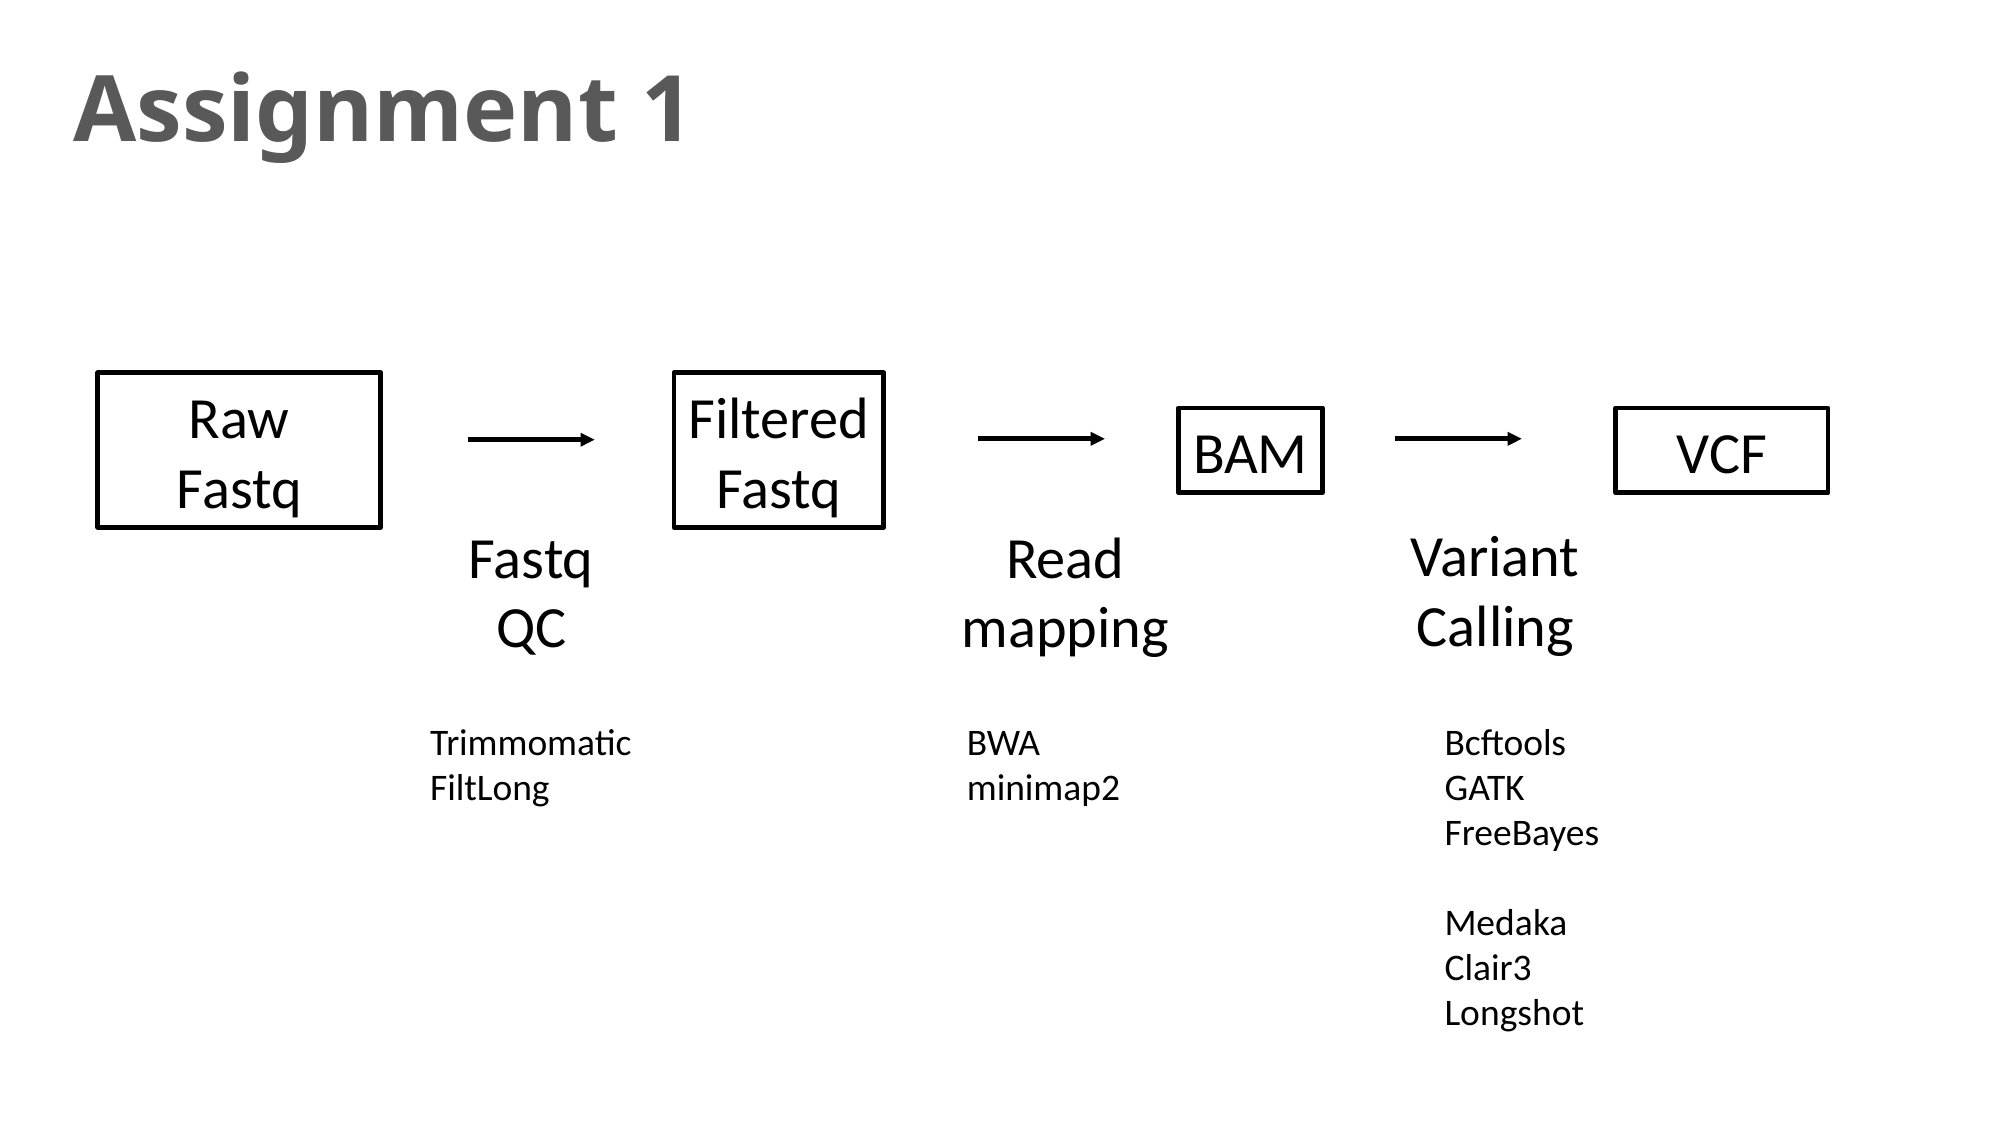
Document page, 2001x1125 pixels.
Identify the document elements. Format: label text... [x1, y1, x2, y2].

text_box Bcftools GATK FreeBayes Medaka Clair3 Longshot [1429, 710, 1615, 1040]
text_box Filtered Fastq [673, 372, 884, 528]
text_box Raw Fastq [97, 372, 381, 528]
text_box BWA minimap2 [952, 710, 1136, 815]
text_box Read mapping [947, 512, 1184, 667]
text_box Variant Calling [1396, 510, 1595, 666]
title Assignment 1 [58, 3, 2000, 221]
text_box BAM [1178, 408, 1323, 493]
text_box Fastq QC [436, 512, 626, 667]
text_box Trimmomatic FiltLong [415, 710, 647, 815]
text_box VCF [1615, 408, 1828, 493]
